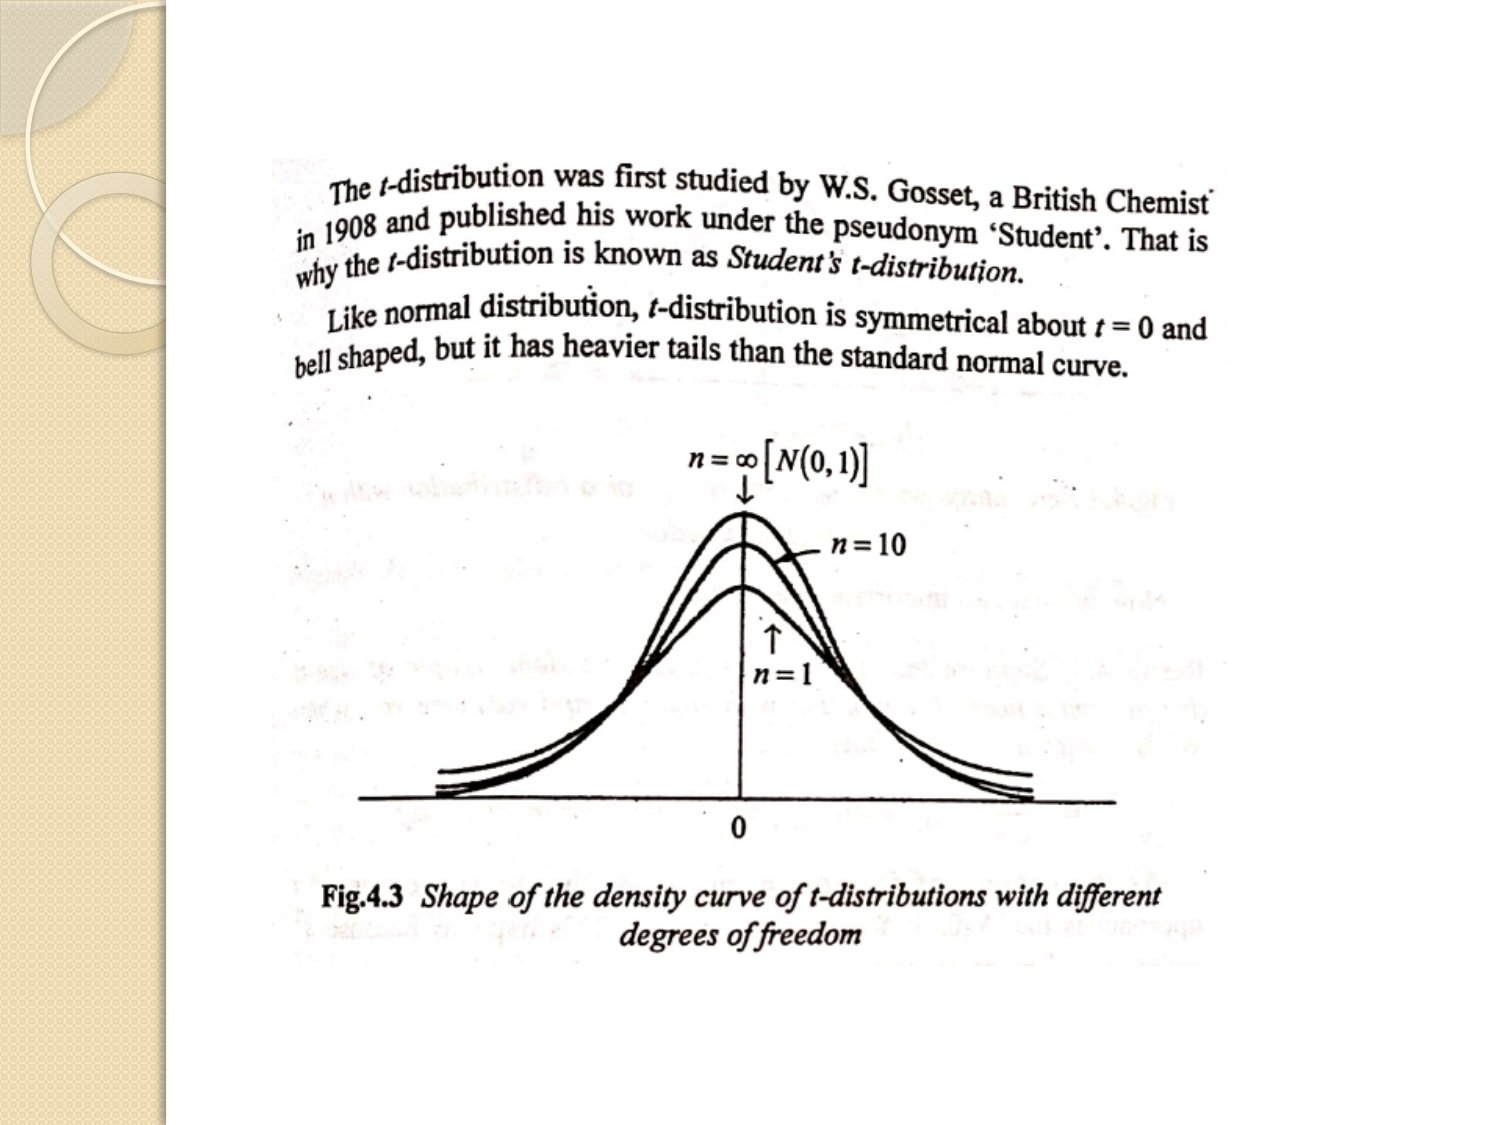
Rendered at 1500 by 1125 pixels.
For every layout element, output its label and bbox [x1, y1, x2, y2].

picture [272, 159, 1228, 966]
